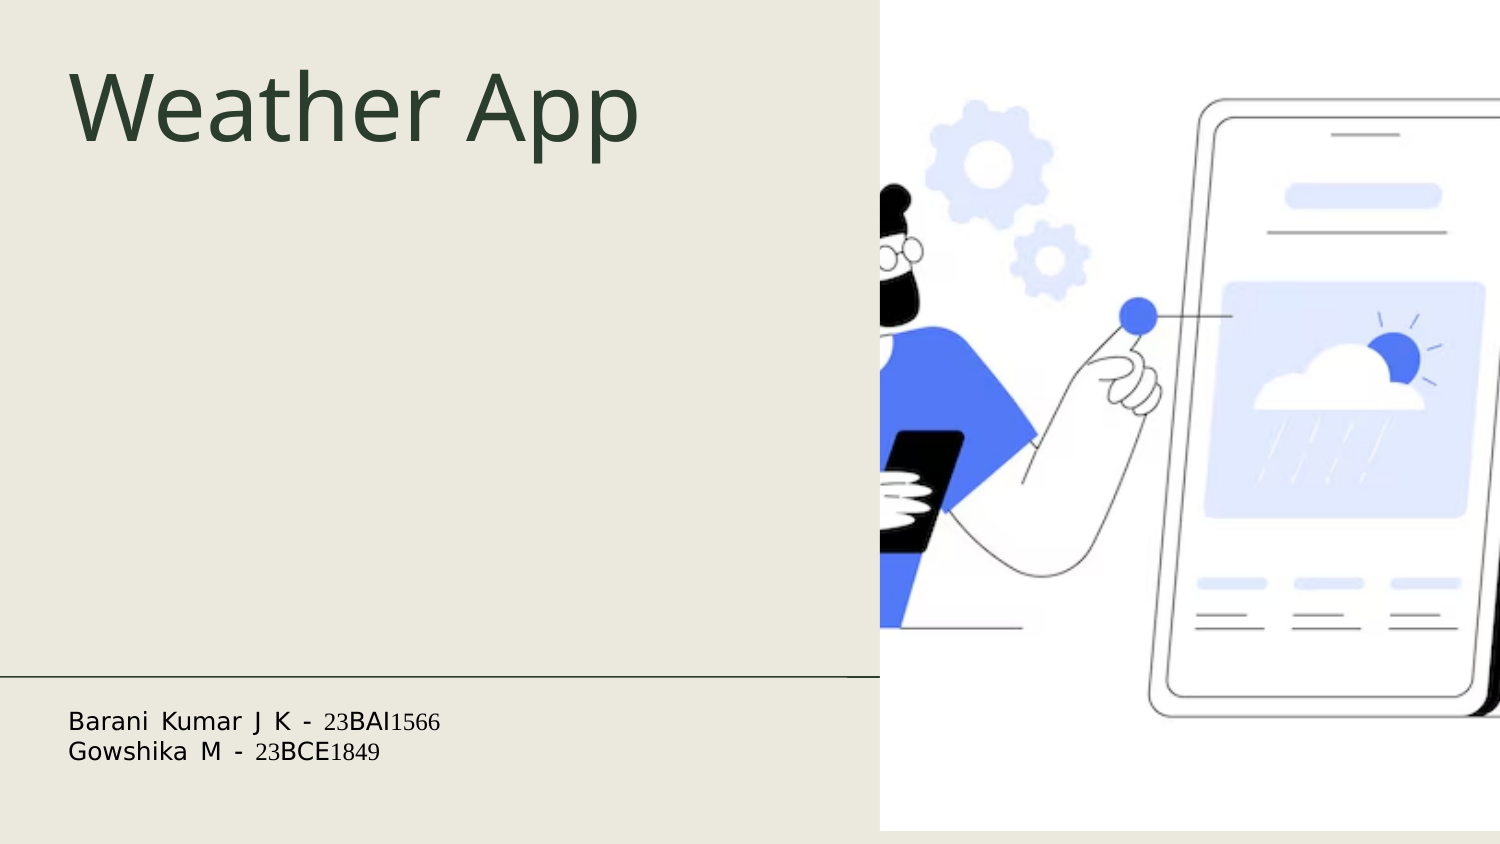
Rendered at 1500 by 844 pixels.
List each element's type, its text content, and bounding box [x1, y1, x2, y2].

title Weather App [53, 32, 807, 554]
picture [879, 0, 1500, 844]
subtitle Barani Kumar J K - 23BAI1566 Gowshika M - 23BCE1849 [53, 690, 807, 775]
